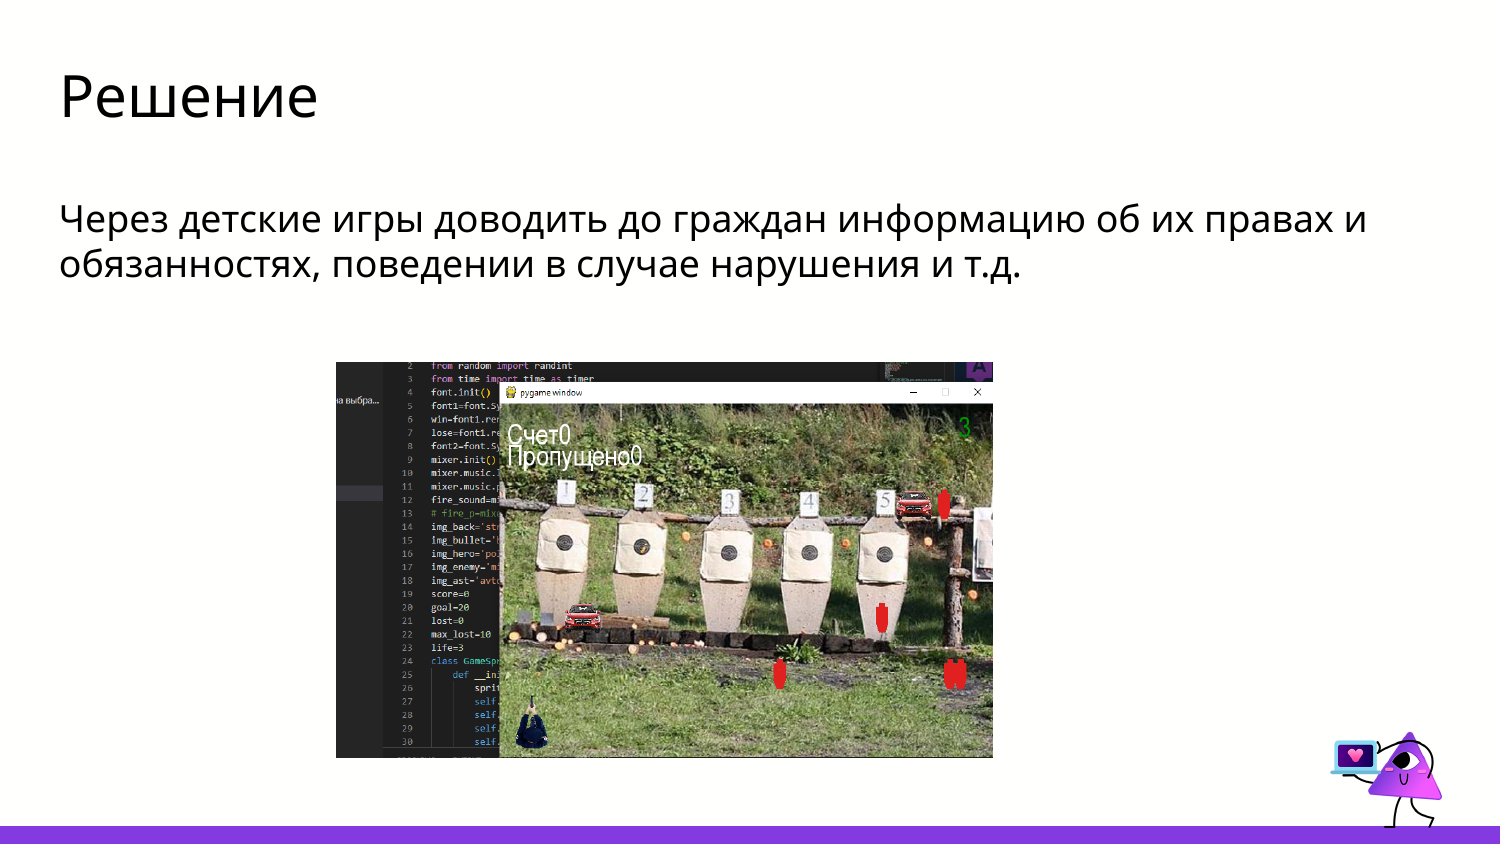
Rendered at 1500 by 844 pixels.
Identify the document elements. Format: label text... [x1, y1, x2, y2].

picture [1330, 725, 1442, 828]
picture [336, 362, 993, 758]
title Решение [59, 59, 1441, 150]
list Через детские игры доводить до граждан информацию об их правах и обязанностях, поведении в случае нарушения и т.д. [59, 195, 1442, 695]
